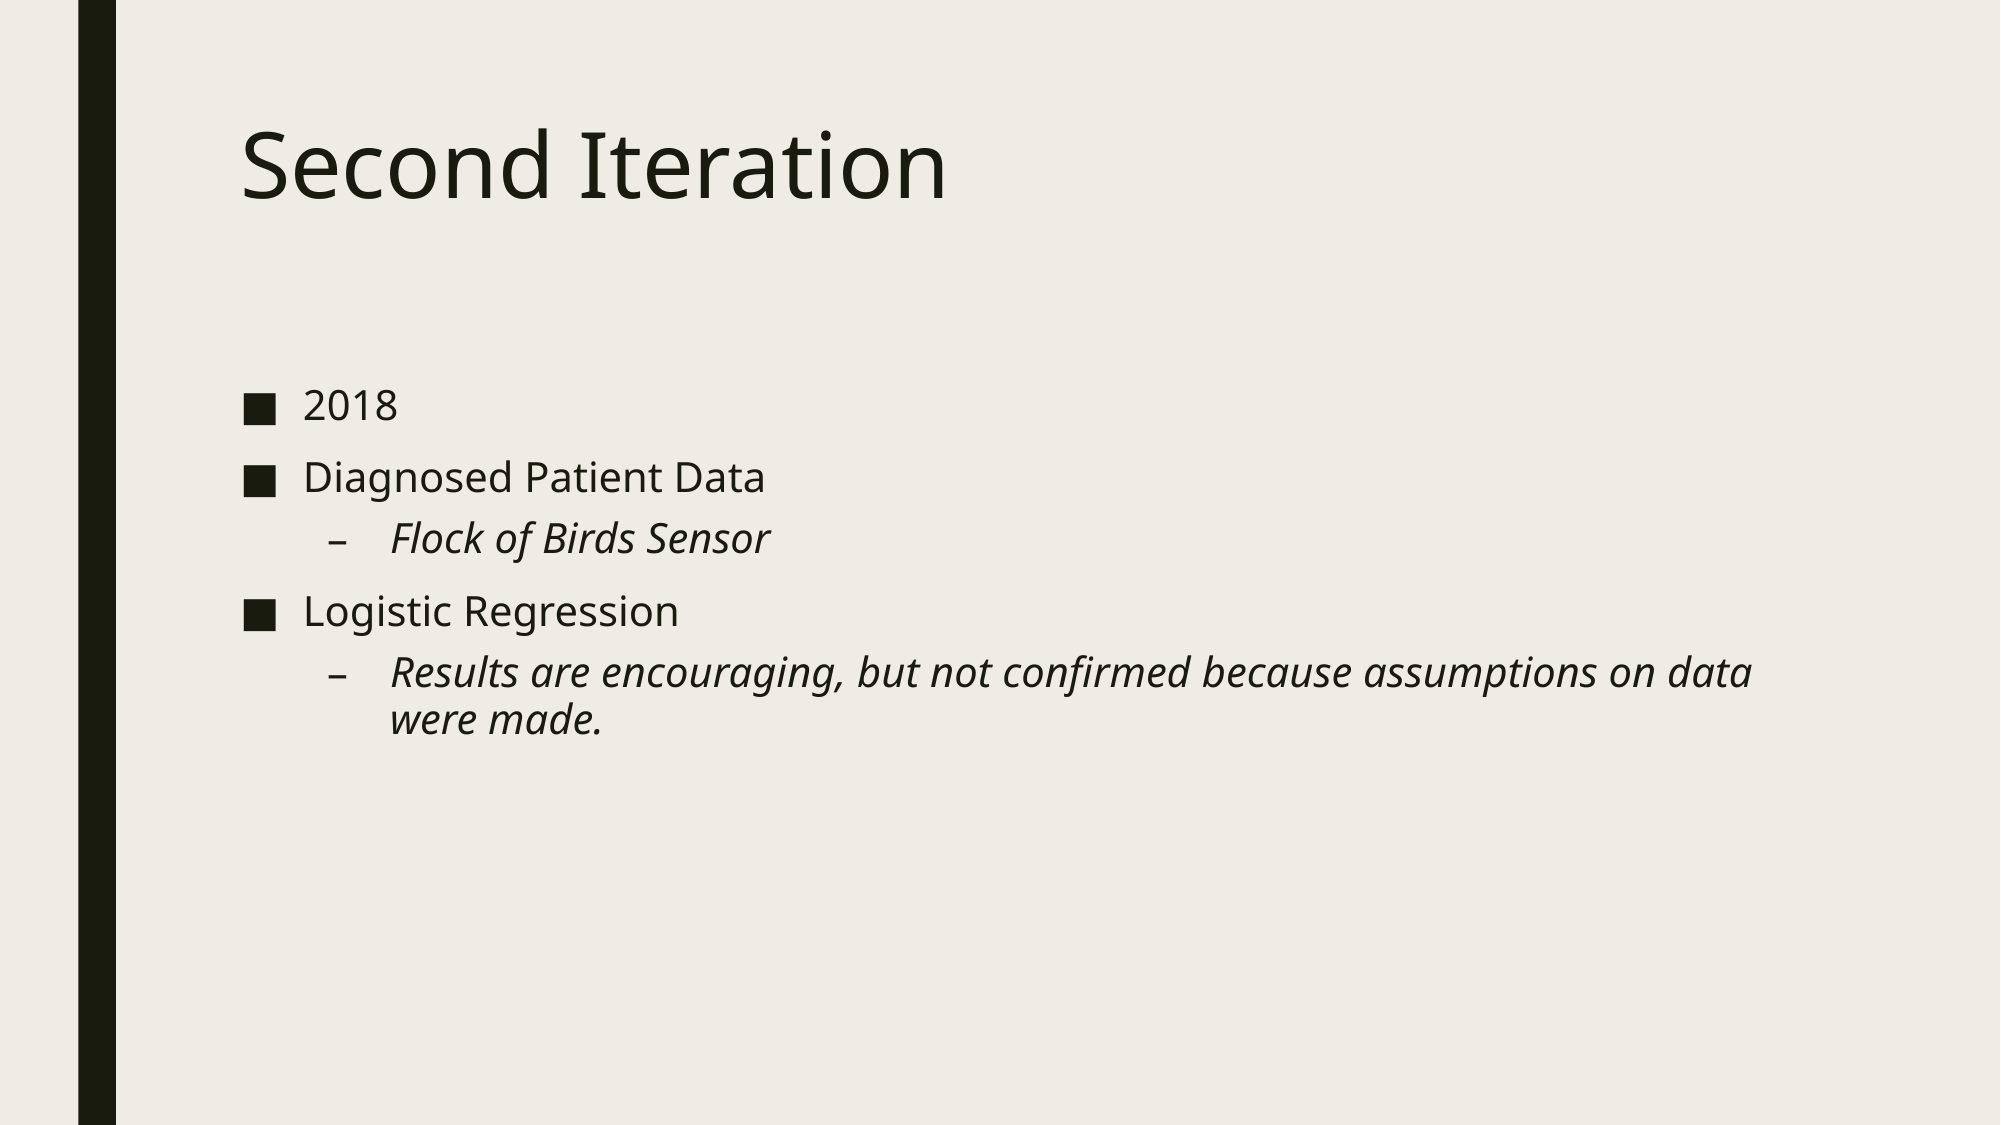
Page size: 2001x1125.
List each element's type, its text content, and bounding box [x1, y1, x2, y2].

list 2018 Diagnosed Patient Data Flock of Birds Sensor Logistic Regression Results are encouraging, but not confirmed because assumptions on data were made. [225, 375, 1800, 963]
title Second Iteration [225, 112, 1800, 357]
